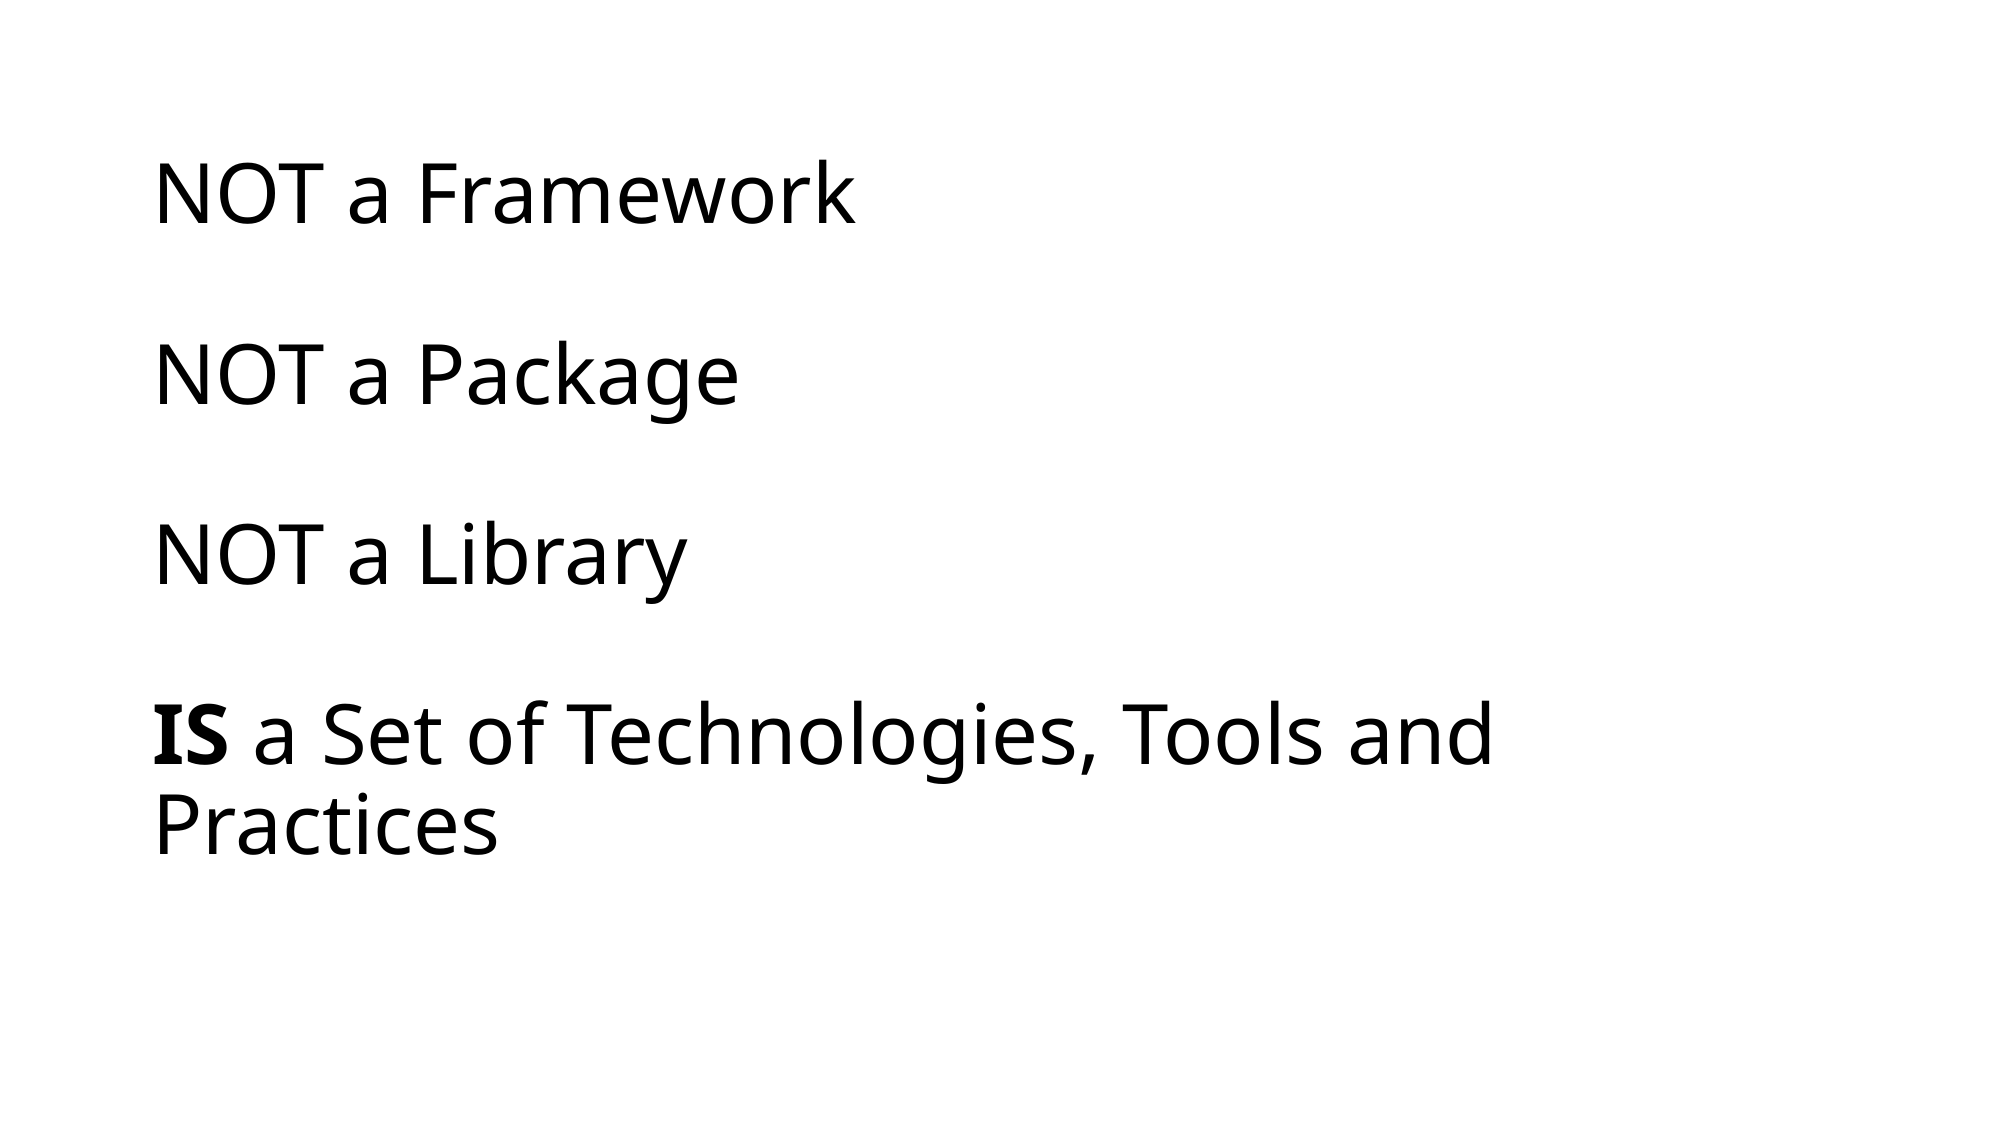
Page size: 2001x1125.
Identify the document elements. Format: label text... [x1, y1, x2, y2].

title NOT a Framework NOT a Package NOT a Library IS a Set of Technologies, Tools and Practices [137, 140, 1863, 985]
